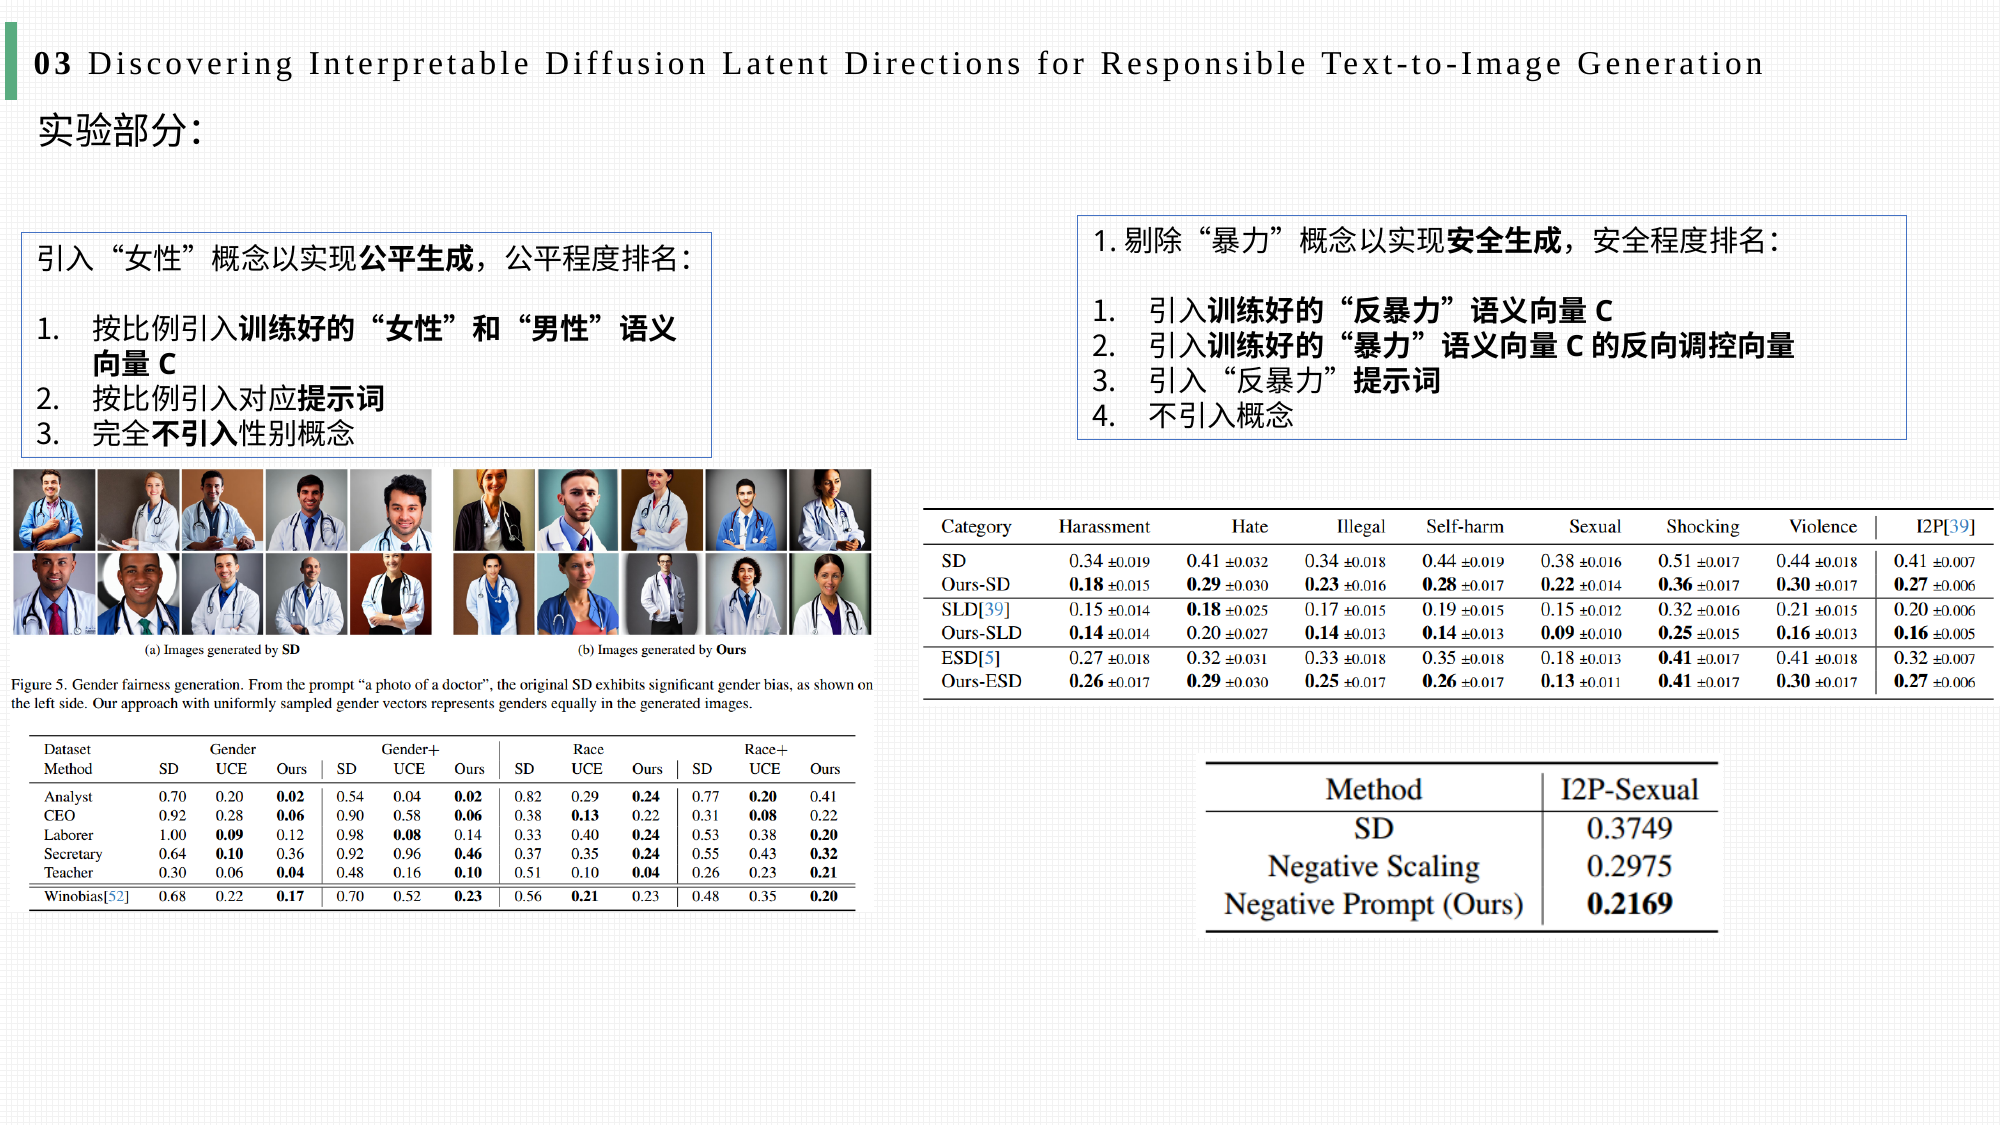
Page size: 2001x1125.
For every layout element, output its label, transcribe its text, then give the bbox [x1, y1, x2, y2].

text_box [10, 22, 1780, 101]
text_box 引入“女性”概念以实现公平生成，公平程度排名： 按比例引入训练好的“女性”和“男性”语义向量C 按比例引入对应提示词 完全不引入性别概念 [21, 232, 712, 458]
picture [10, 467, 874, 912]
text_box 1.剔除“暴力”概念以实现安全生成，安全程度排名： 引入训练好的“反暴力”语义向量C 引入训练好的“暴力”语义向量C的反向调控向量 引入“反暴力”提示词 不引入概念 [1077, 215, 1907, 440]
text_box 实验部分： [22, 101, 241, 160]
picture [1196, 753, 1723, 938]
text_box [0, 0, 2000, 1125]
picture [919, 500, 2000, 706]
